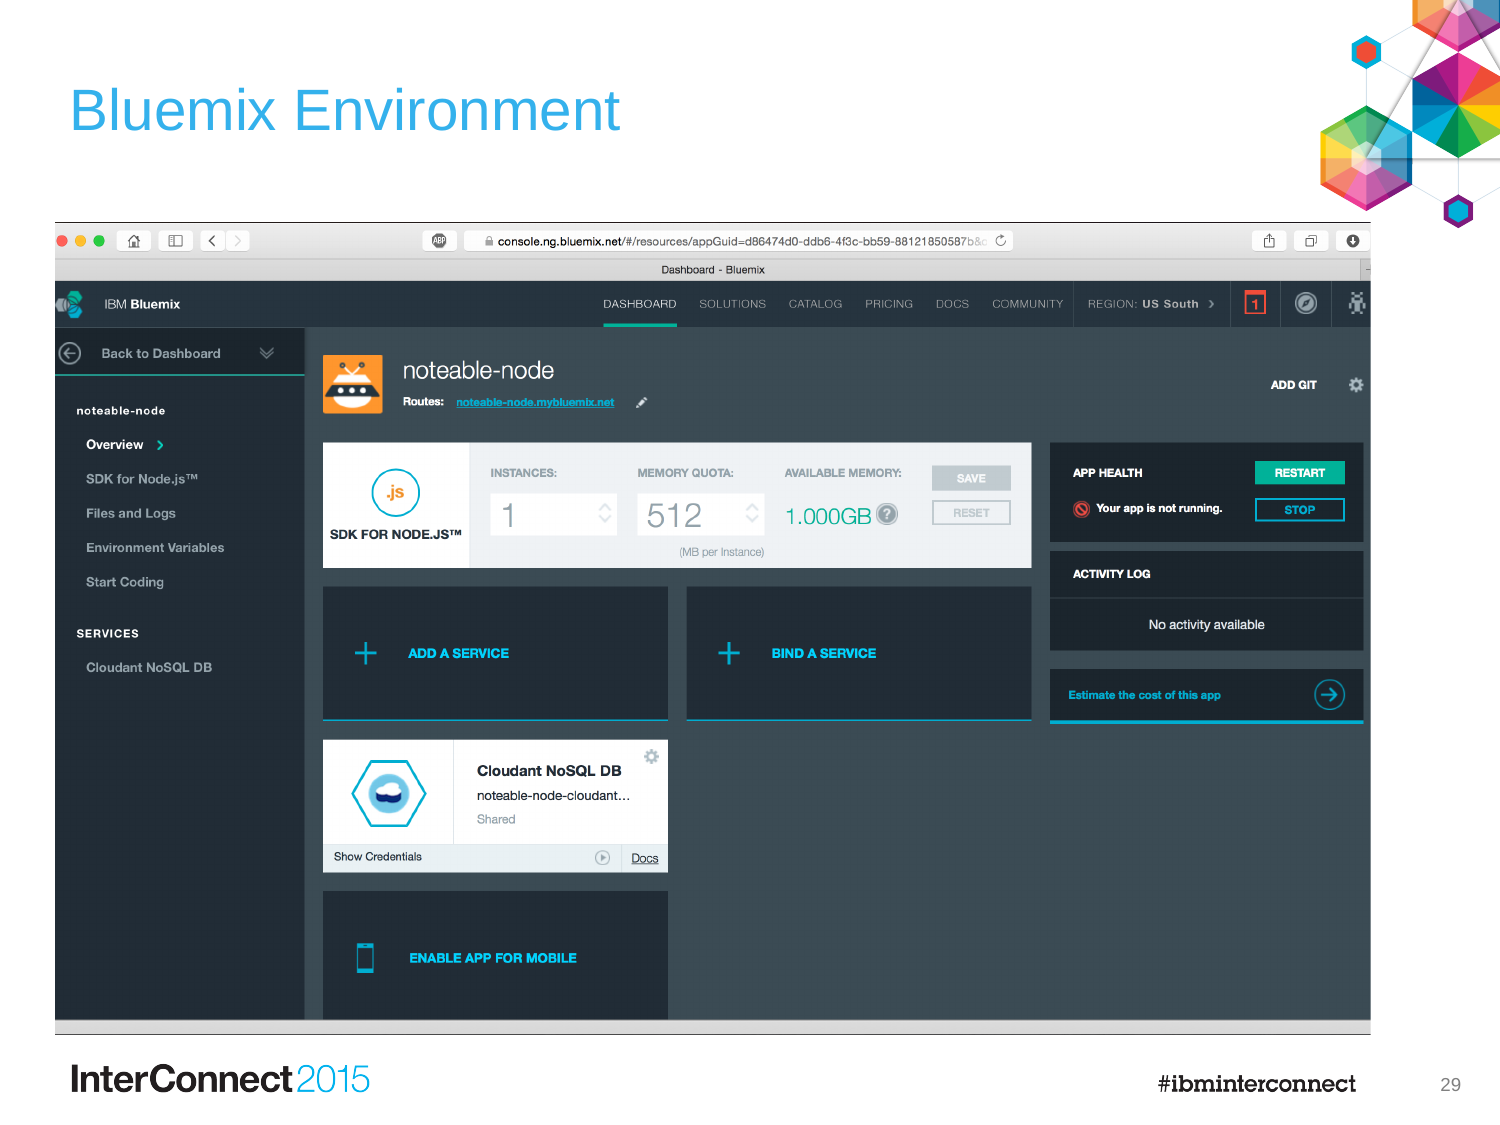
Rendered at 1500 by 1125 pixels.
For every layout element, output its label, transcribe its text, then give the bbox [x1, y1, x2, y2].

picture [1320, 0, 1500, 229]
slide_number 28 [1411, 1065, 1491, 1117]
title Bluemix Environment [55, 59, 1310, 162]
picture [70, 1054, 371, 1094]
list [54, 221, 1371, 1035]
picture [1156, 1072, 1357, 1094]
